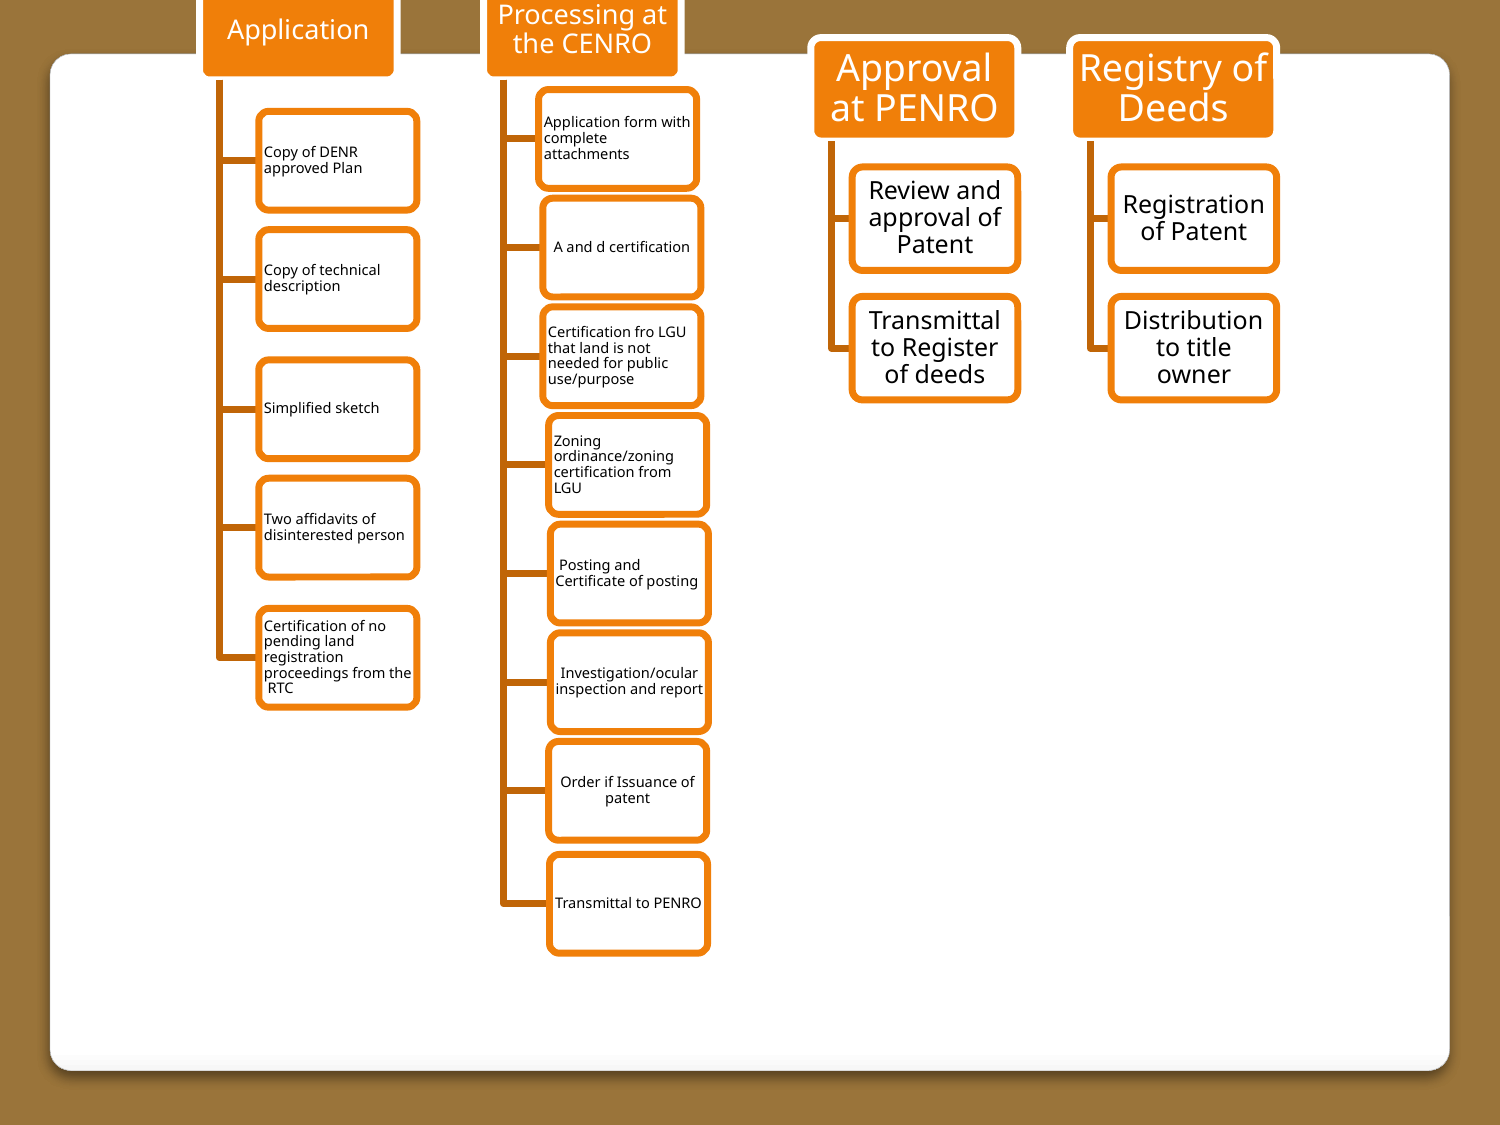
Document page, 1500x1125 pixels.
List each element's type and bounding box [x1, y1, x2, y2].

text_box [0, 0, 1500, 1125]
text_box [762, 37, 1326, 401]
